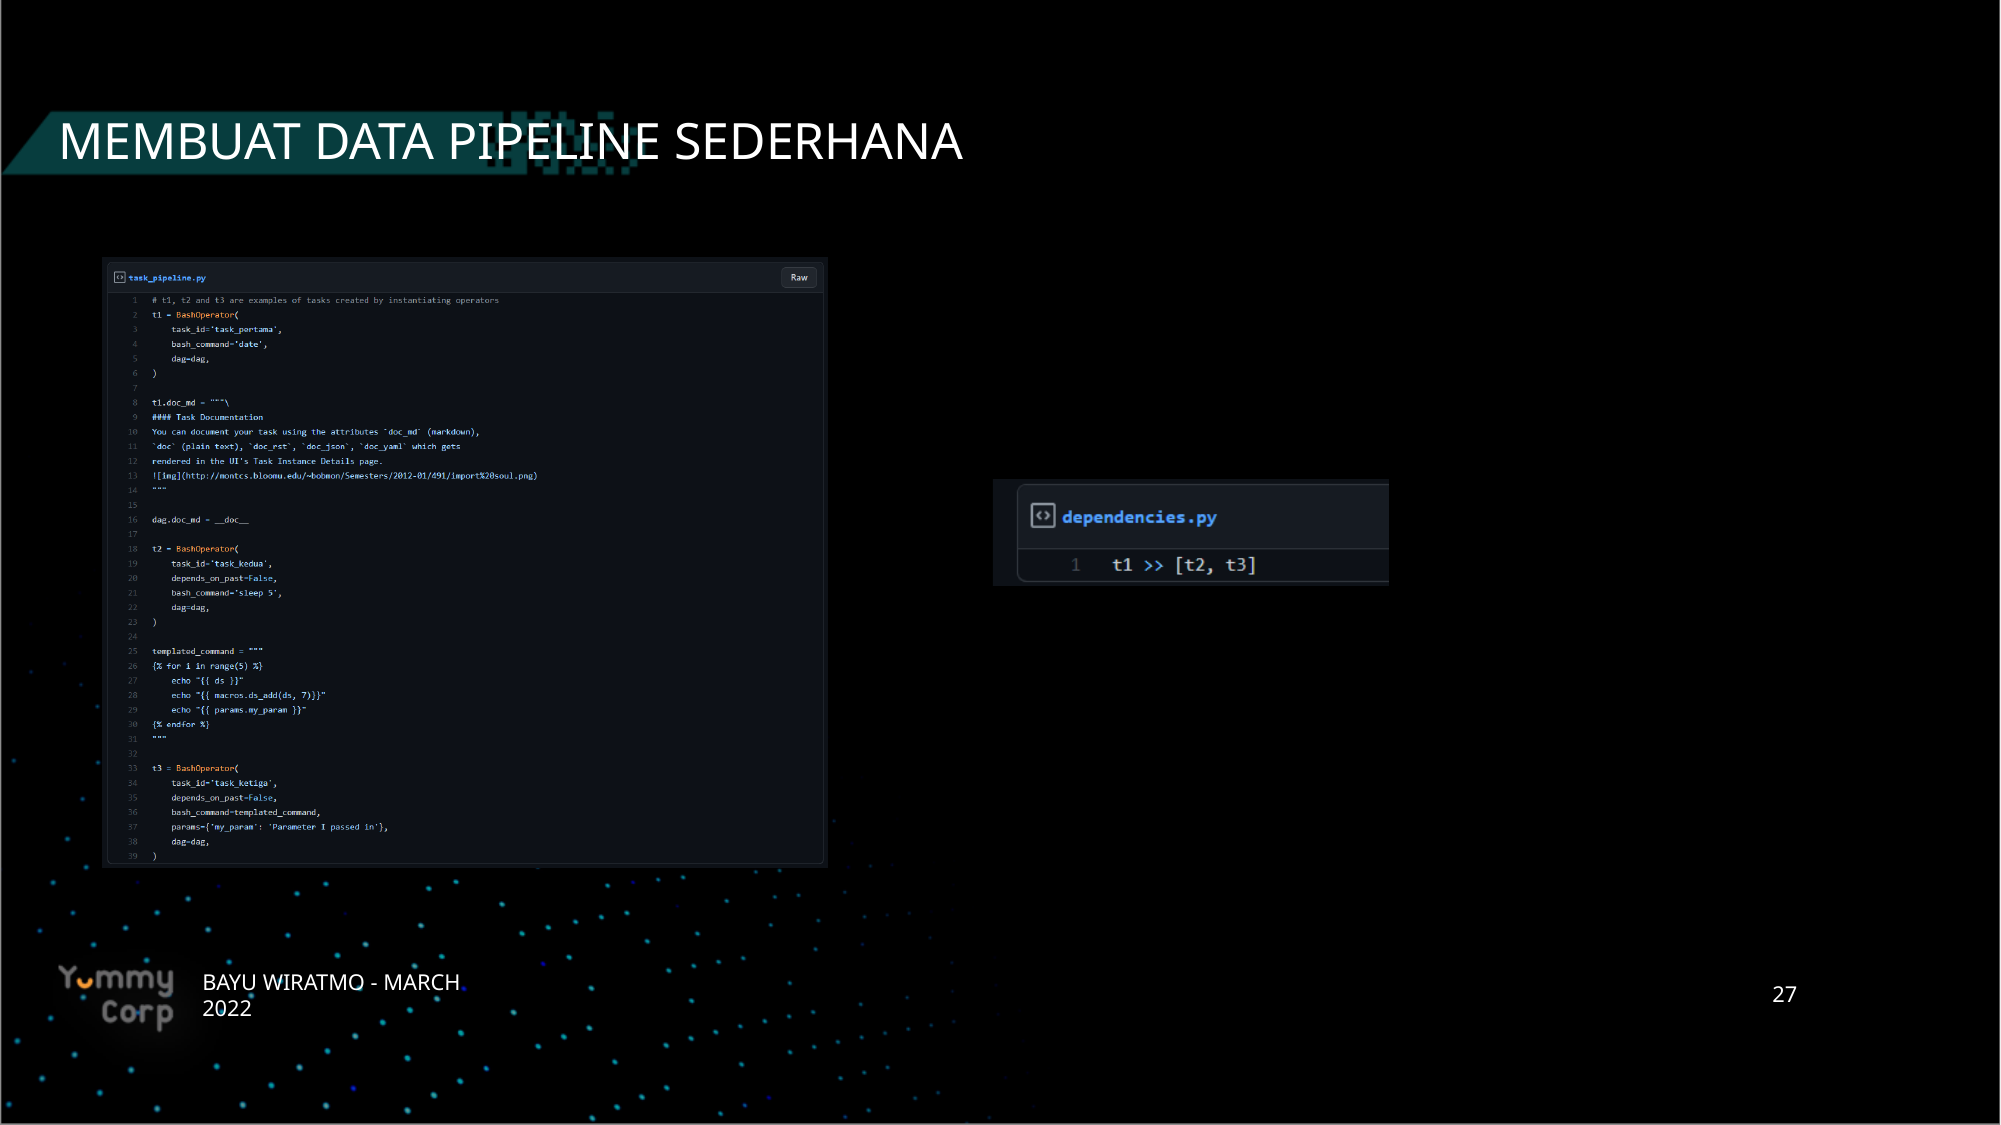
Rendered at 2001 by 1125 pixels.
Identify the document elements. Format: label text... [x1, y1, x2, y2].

title Membuat data pipeline sederhana [43, 22, 1669, 265]
picture [0, 0, 2001, 1125]
slide_number 27 [1685, 965, 1813, 1025]
footer bayu wiratmo - March 2022 [187, 965, 522, 1025]
